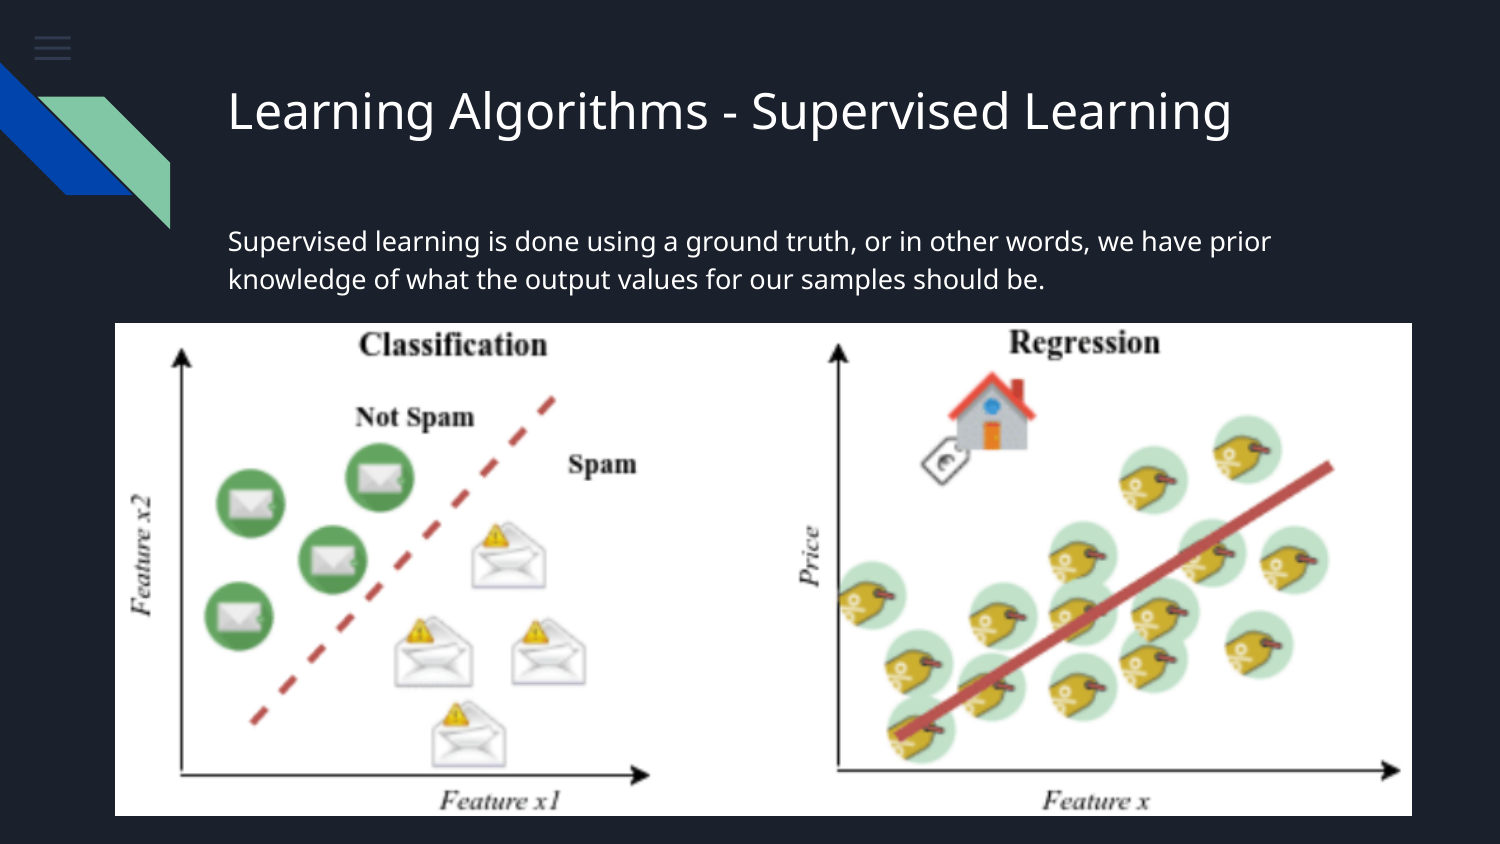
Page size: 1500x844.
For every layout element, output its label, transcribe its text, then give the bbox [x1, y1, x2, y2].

list Supervised learning is done using a ground truth, or in other words, we have prior knowledge of what the output values for our samples should be. [212, 204, 1368, 321]
picture [115, 323, 1412, 816]
title Learning Algorithms - Supervised Learning [212, 64, 1368, 204]
